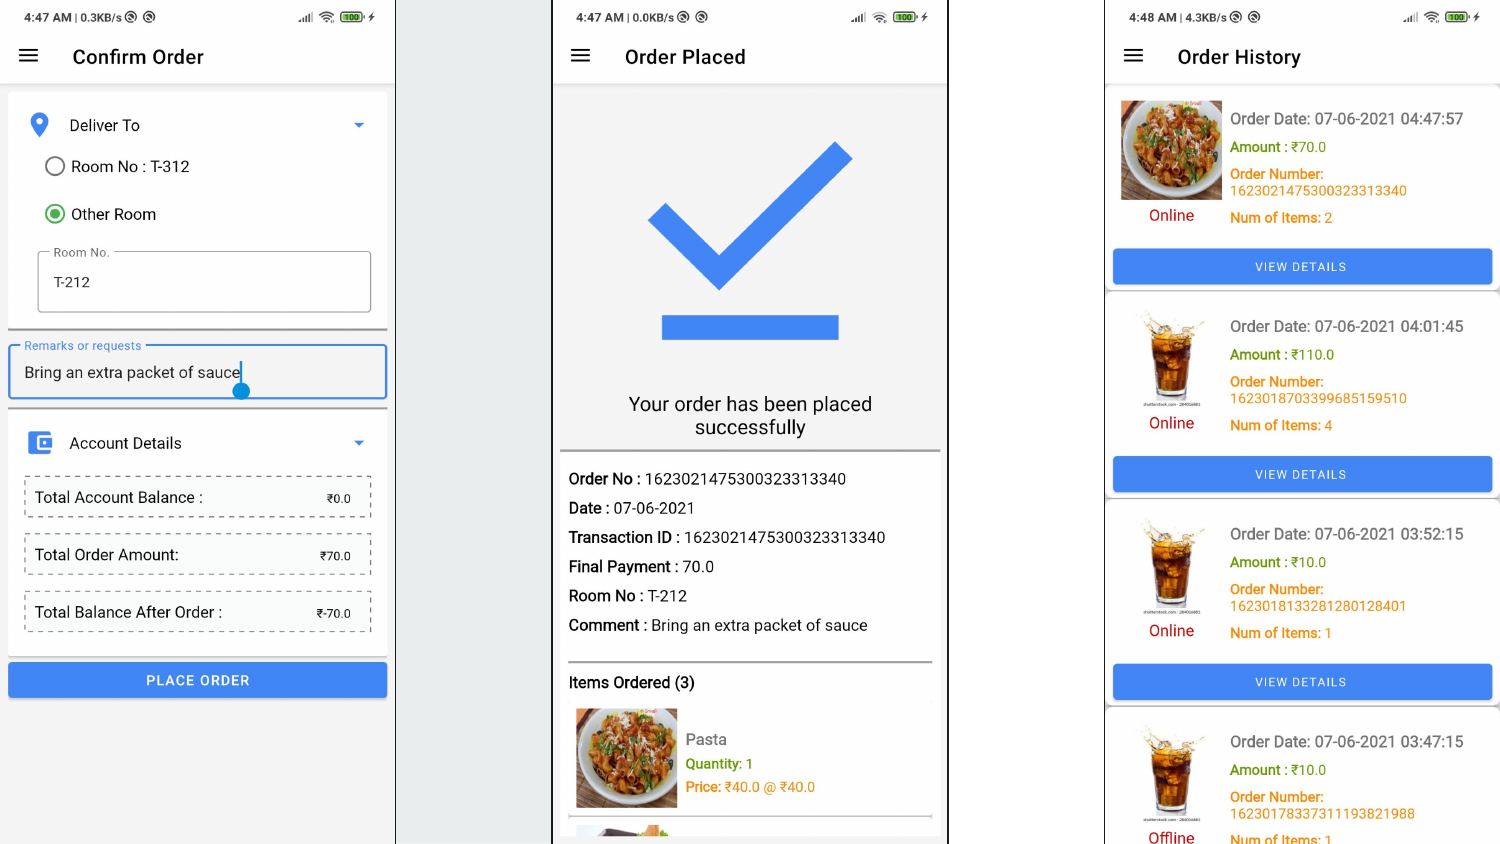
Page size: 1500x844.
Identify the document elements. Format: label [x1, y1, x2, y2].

picture [0, 0, 395, 844]
picture [1104, 0, 1500, 844]
picture [552, 0, 948, 844]
